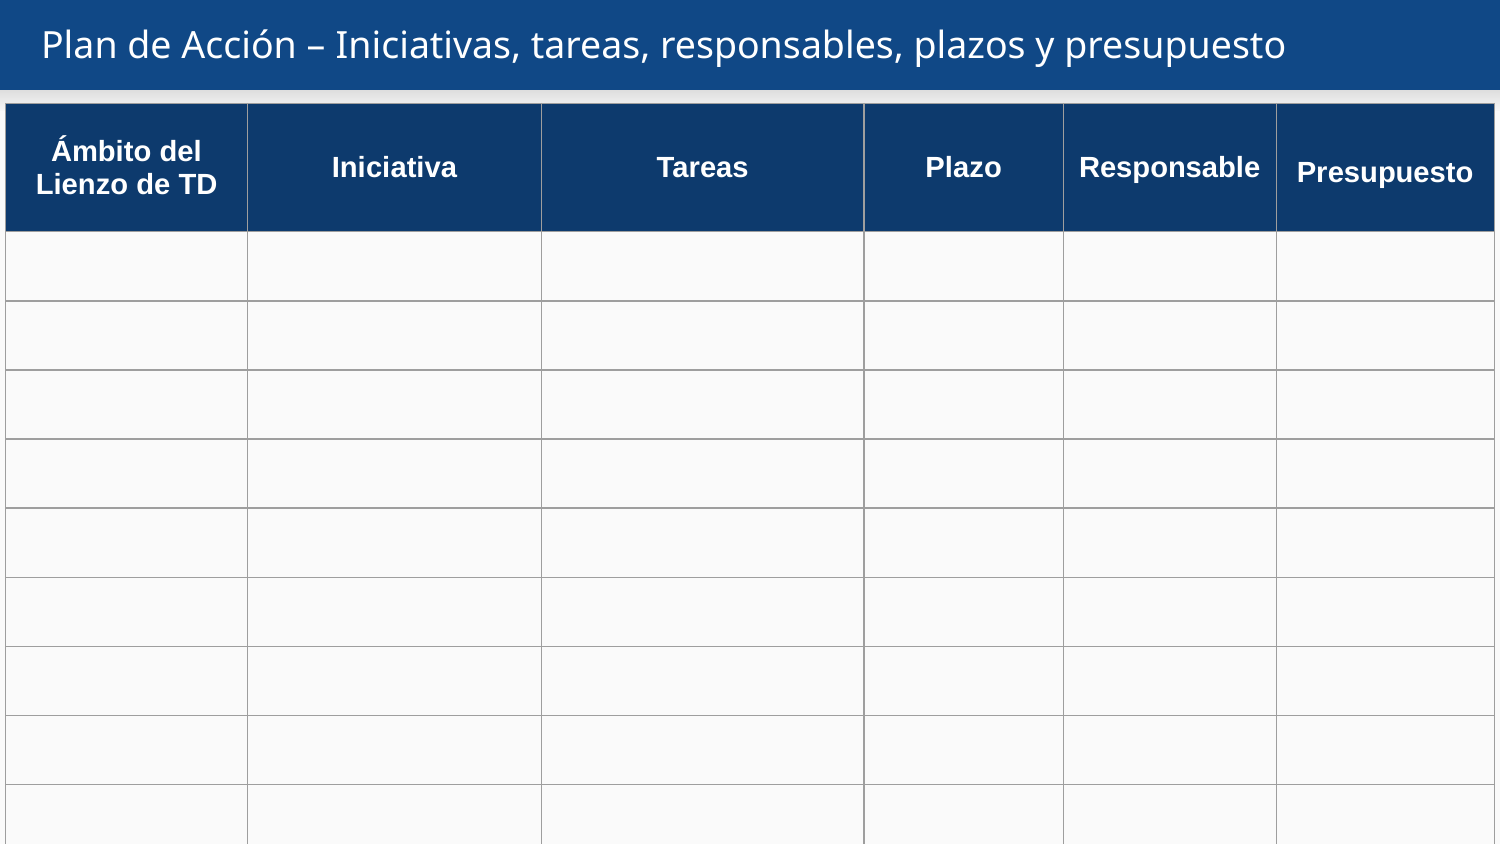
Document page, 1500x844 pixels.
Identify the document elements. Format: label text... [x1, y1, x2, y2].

table_header Responsable [1064, 104, 1276, 231]
table_cell [542, 302, 863, 369]
table_cell [1064, 371, 1276, 438]
table_cell [865, 302, 1063, 369]
table_cell [6, 440, 247, 507]
table_cell [1064, 509, 1276, 577]
table_cell [1277, 716, 1494, 784]
table_cell [6, 371, 247, 438]
table_cell [248, 440, 541, 507]
table_cell [1064, 647, 1276, 715]
table_cell [865, 509, 1063, 577]
table_cell [542, 232, 863, 300]
table_cell [6, 509, 247, 577]
table_cell [248, 232, 541, 300]
table_cell [865, 371, 1063, 438]
table_header Ámbito del Lienzo de TD [6, 104, 247, 231]
table_cell [1277, 785, 1494, 844]
table_cell [248, 509, 541, 577]
table_cell [1064, 440, 1276, 507]
table_cell [1277, 509, 1494, 577]
table_header Presupuesto [1277, 104, 1494, 231]
table_cell [1277, 371, 1494, 438]
title Plan de Acción – Iniciativas, tareas, responsables, plazos y presupuesto [26, 2, 1388, 85]
table_cell [542, 716, 863, 784]
table_cell [248, 716, 541, 784]
table_cell [865, 440, 1063, 507]
table_cell [542, 371, 863, 438]
table_cell [6, 302, 247, 369]
table_header Iniciativa [248, 104, 541, 231]
table_cell [248, 785, 541, 844]
table_cell [6, 232, 247, 300]
table_cell [542, 509, 863, 577]
table_cell [865, 647, 1063, 715]
table_cell [542, 578, 863, 646]
table_cell [865, 232, 1063, 300]
table_cell [248, 302, 541, 369]
table_cell [542, 647, 863, 715]
table_cell [6, 647, 247, 715]
table_cell [865, 578, 1063, 646]
table_cell [1064, 785, 1276, 844]
table_cell [1277, 232, 1494, 300]
table_cell [865, 716, 1063, 784]
table_cell [1064, 578, 1276, 646]
table_cell [1277, 440, 1494, 507]
table_cell [1277, 578, 1494, 646]
table_cell [6, 716, 247, 784]
table_cell [1064, 232, 1276, 300]
table_cell [1064, 302, 1276, 369]
table_header Tareas [542, 104, 863, 231]
table_cell [248, 371, 541, 438]
table_header Plazo [865, 104, 1063, 231]
table_cell [248, 578, 541, 646]
table_cell [1064, 716, 1276, 784]
table_cell [248, 647, 541, 715]
table_cell [1277, 302, 1494, 369]
table_cell [865, 785, 1063, 844]
table_cell [6, 785, 247, 844]
table_cell [1277, 647, 1494, 715]
table_cell [6, 578, 247, 646]
table_cell [542, 440, 863, 507]
table_cell [542, 785, 863, 844]
